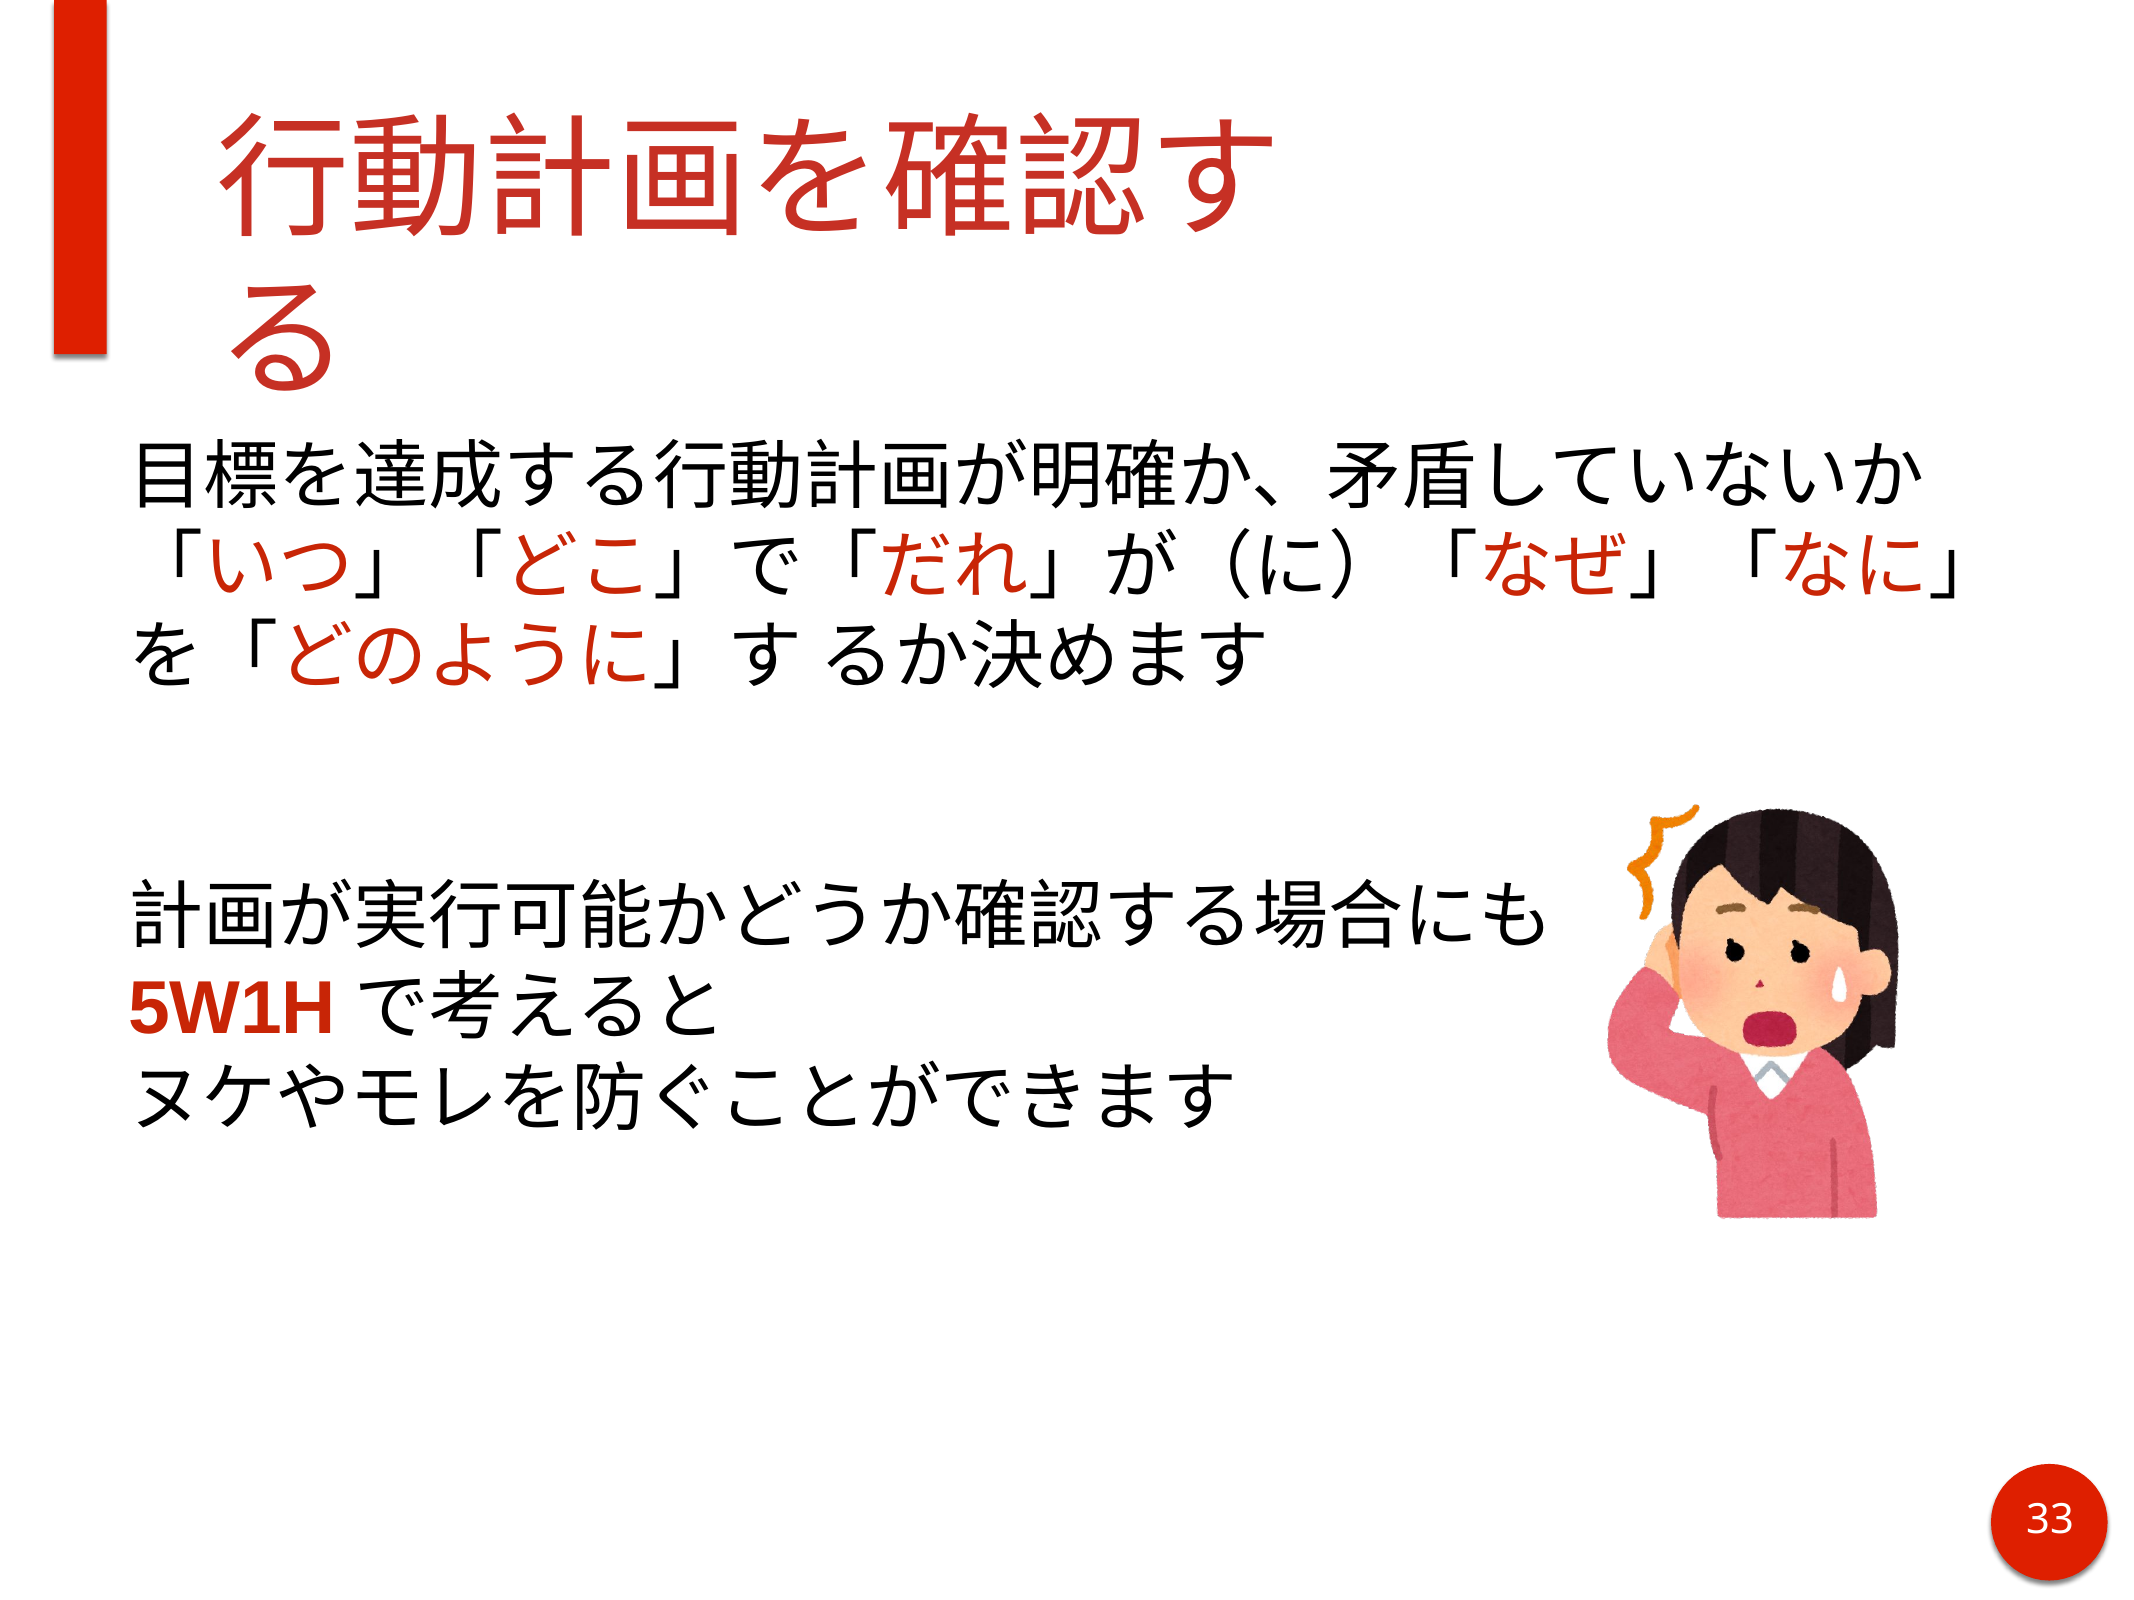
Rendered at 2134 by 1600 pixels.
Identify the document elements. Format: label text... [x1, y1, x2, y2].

picture [1543, 767, 1966, 1232]
slide_number 38 [2019, 1501, 2079, 1600]
text_box 目標を達成する行動計画が明確か、矛盾していないか 「いつ」「どこ」で「だれ」が（に）「なぜ」「なに」を「どのように」す るか決めます 計画が実行可能かどうか確認する場合にも 5W1Hで考えると ヌケやモレを防ぐことができます [126, 425, 2028, 1140]
picture [47, 0, 113, 365]
picture [1984, 1461, 2114, 1591]
title 行動計画を確認する [214, 89, 1376, 412]
